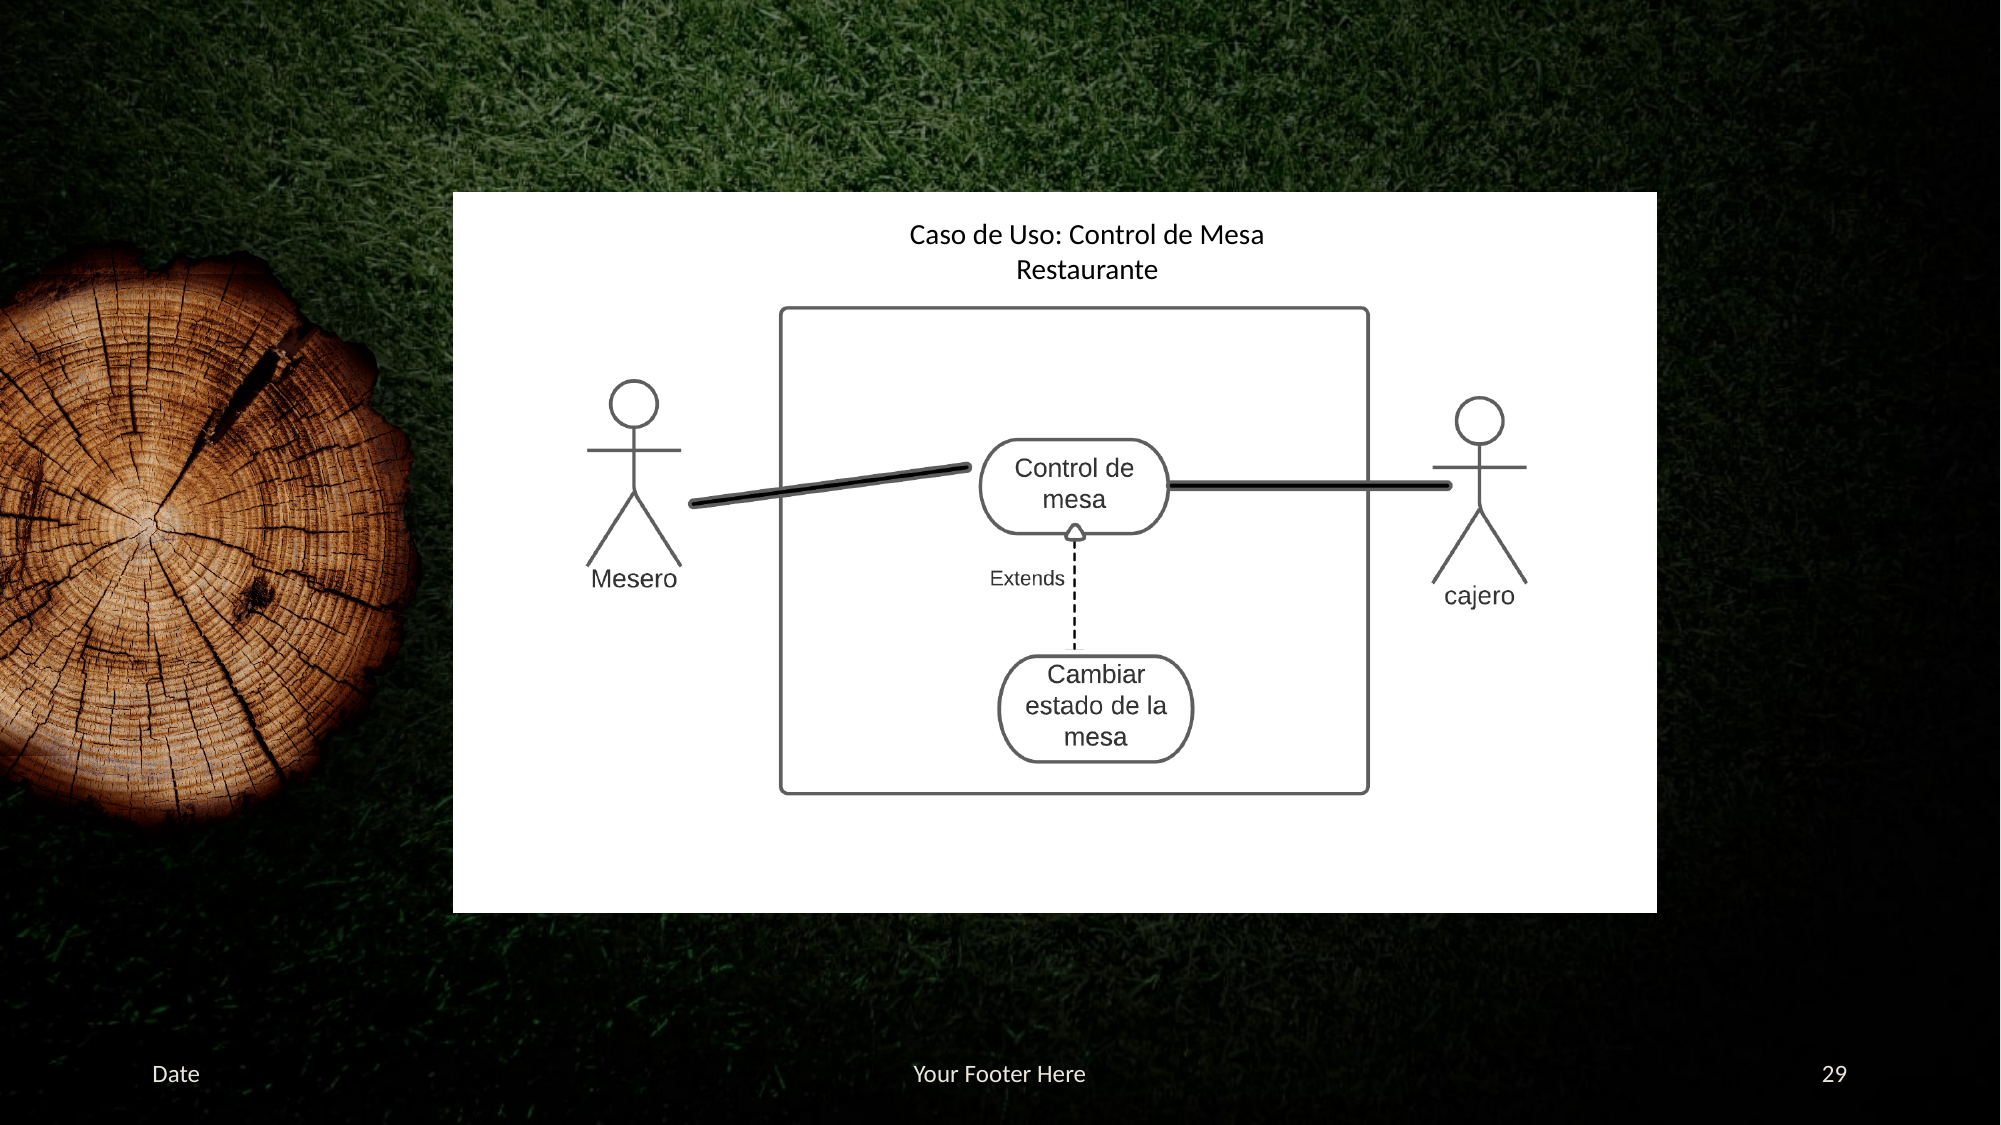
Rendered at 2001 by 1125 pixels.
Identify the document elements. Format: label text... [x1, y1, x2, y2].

picture [0, 0, 2001, 1125]
slide_number 29 [1412, 1042, 1863, 1103]
slide_number Date [137, 1042, 588, 1103]
footer Your Footer Here [662, 1042, 1338, 1103]
